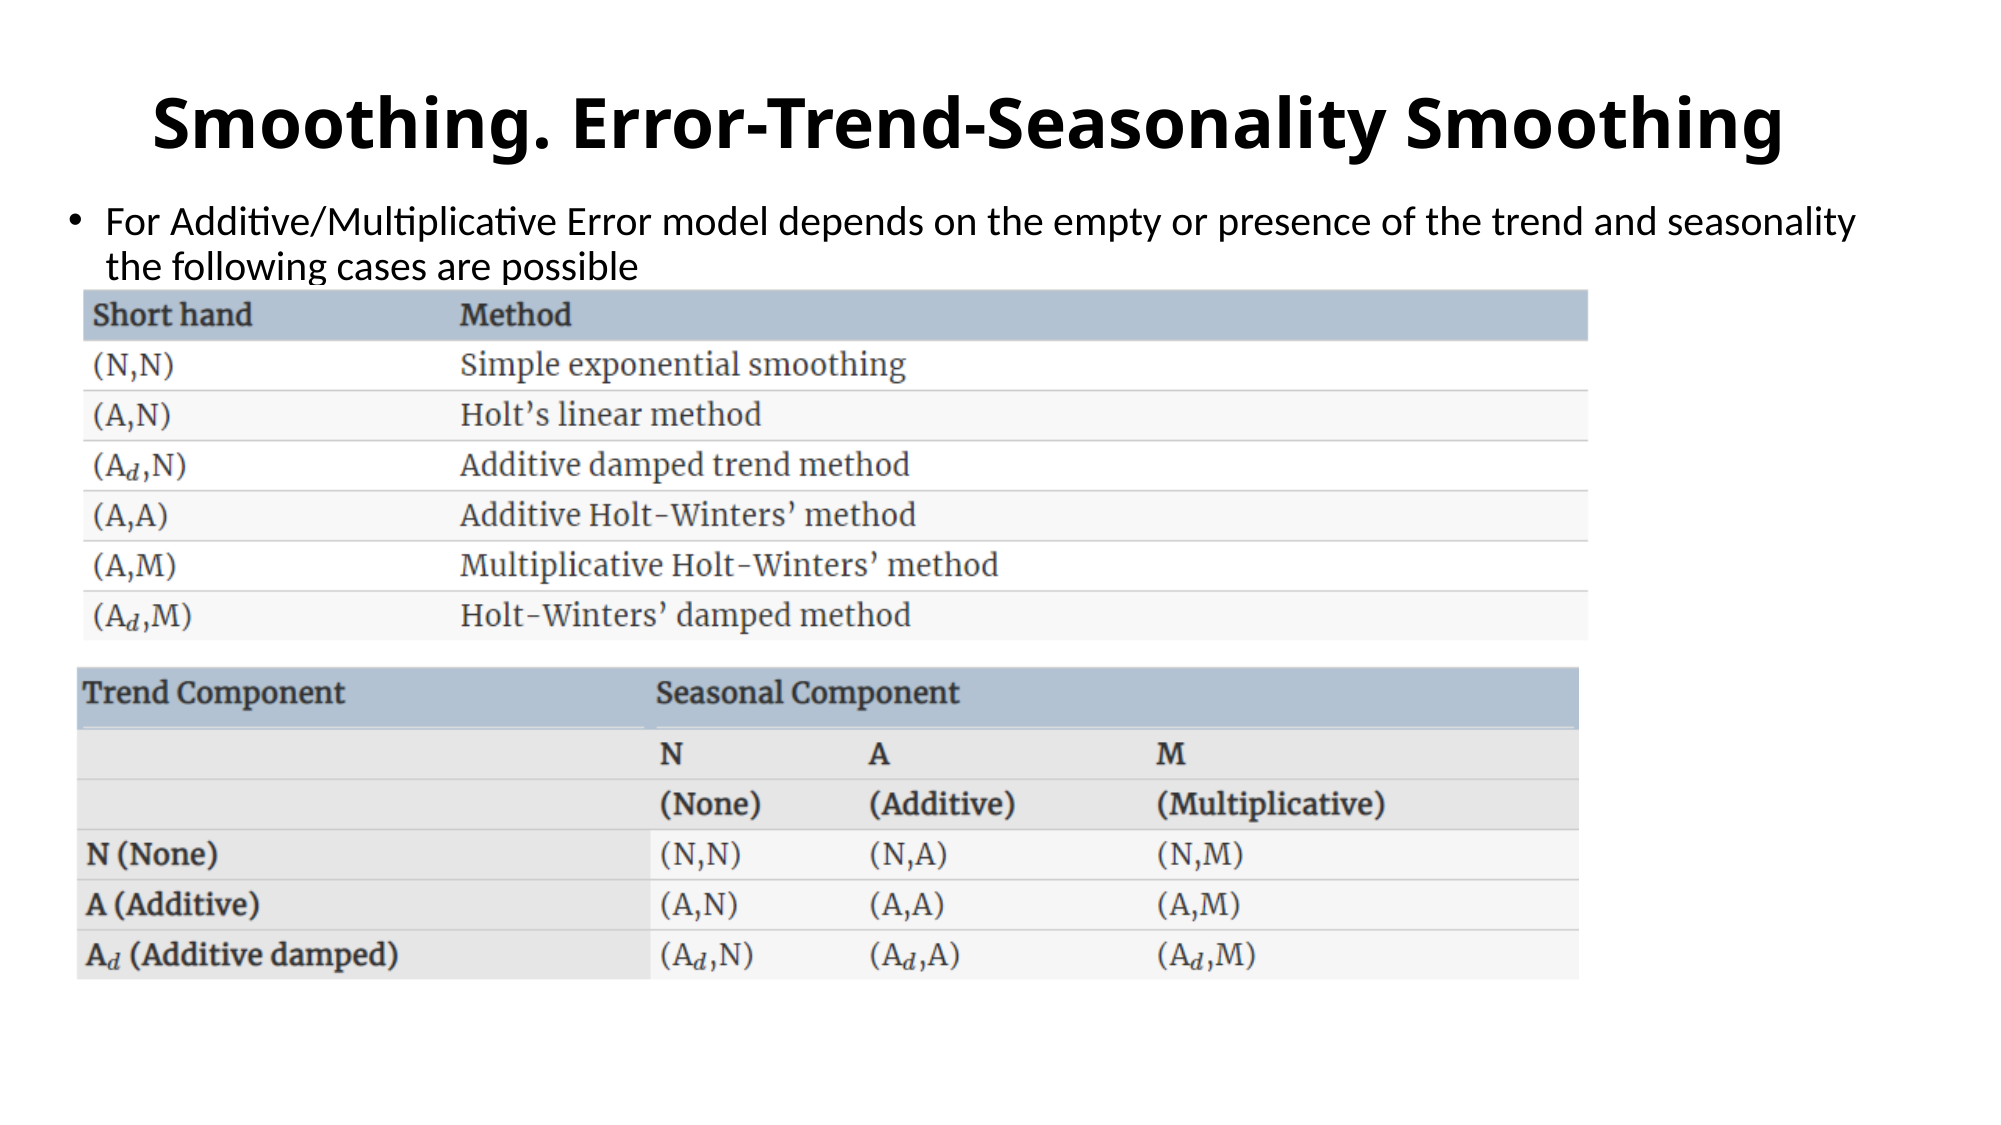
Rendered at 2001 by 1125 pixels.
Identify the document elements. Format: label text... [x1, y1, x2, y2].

list For Additive/Multiplicative Error model depends on the empty or presence of the trend and seasonality the following cases are possible [53, 192, 1918, 1108]
title Smoothing. Error-Trend-Seasonality Smoothing [137, 59, 1863, 192]
picture [82, 285, 1618, 650]
picture [71, 661, 1579, 989]
